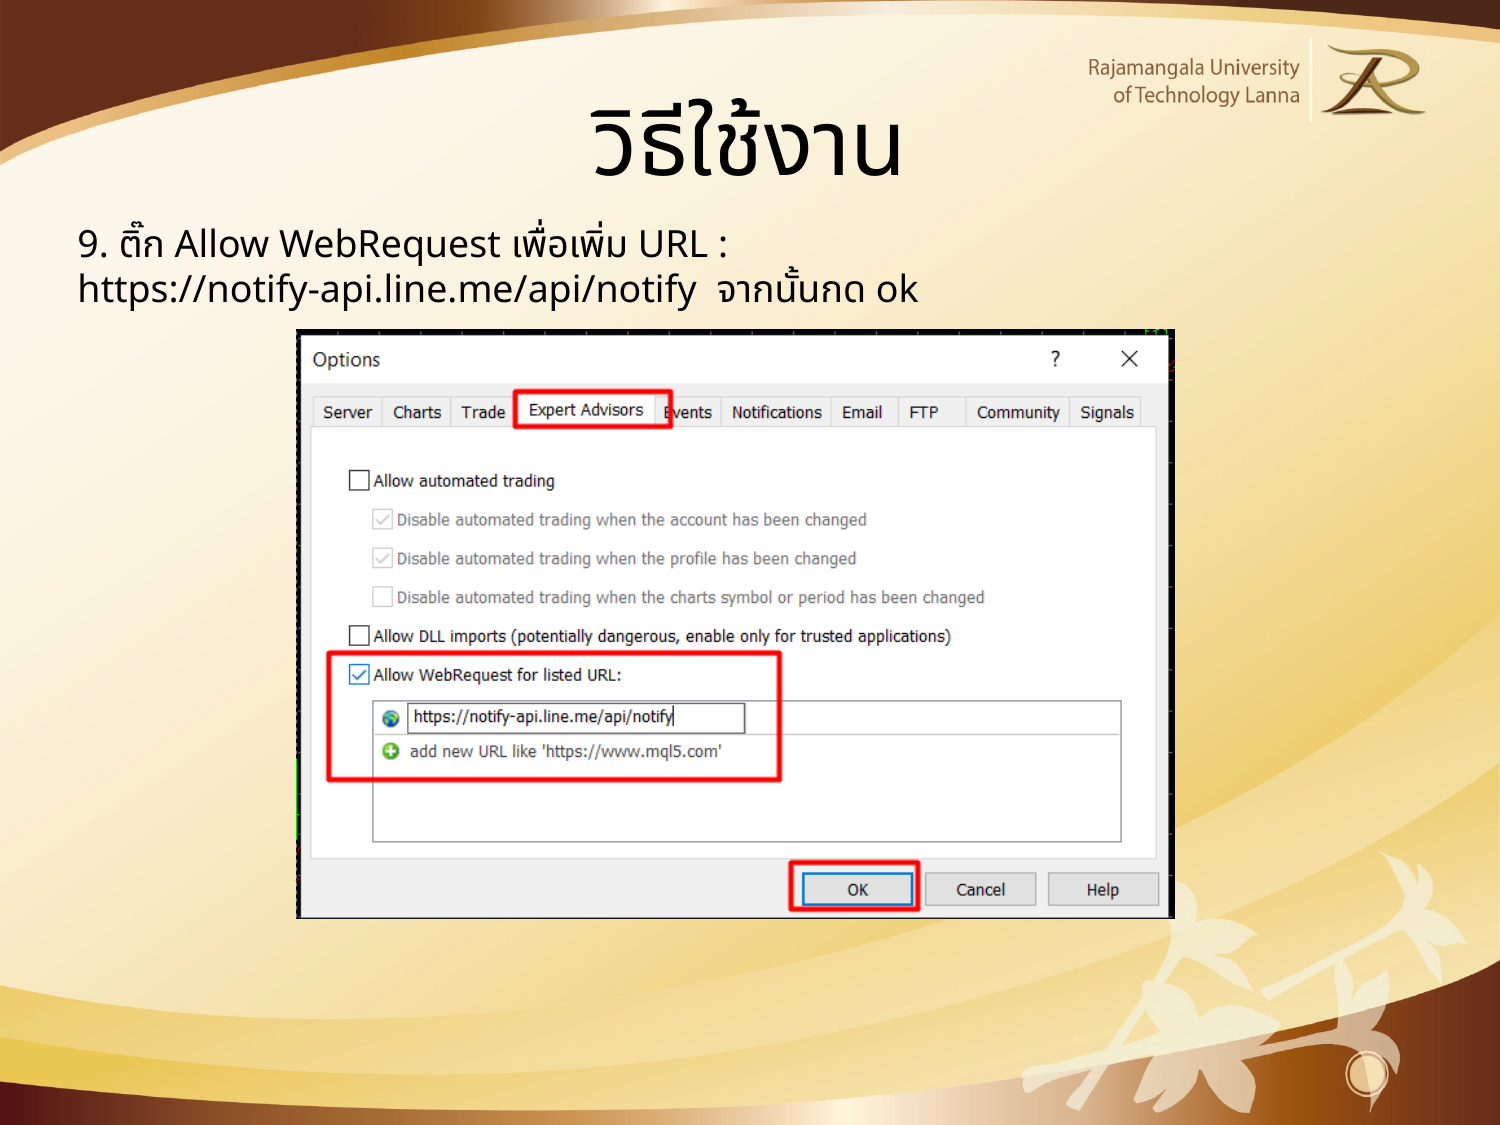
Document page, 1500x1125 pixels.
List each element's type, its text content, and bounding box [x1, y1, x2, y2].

text_box 9. ติ๊ก Allow WebRequest เพื่อเพิ่ม URL : https://notify-api.line.me/api/notify จากนั้นกด ok [62, 212, 1266, 318]
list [296, 328, 1175, 919]
title วิธีใช้งาน [75, 45, 1425, 233]
picture [0, 0, 1500, 1125]
slide_number [1074, 1042, 1425, 1103]
